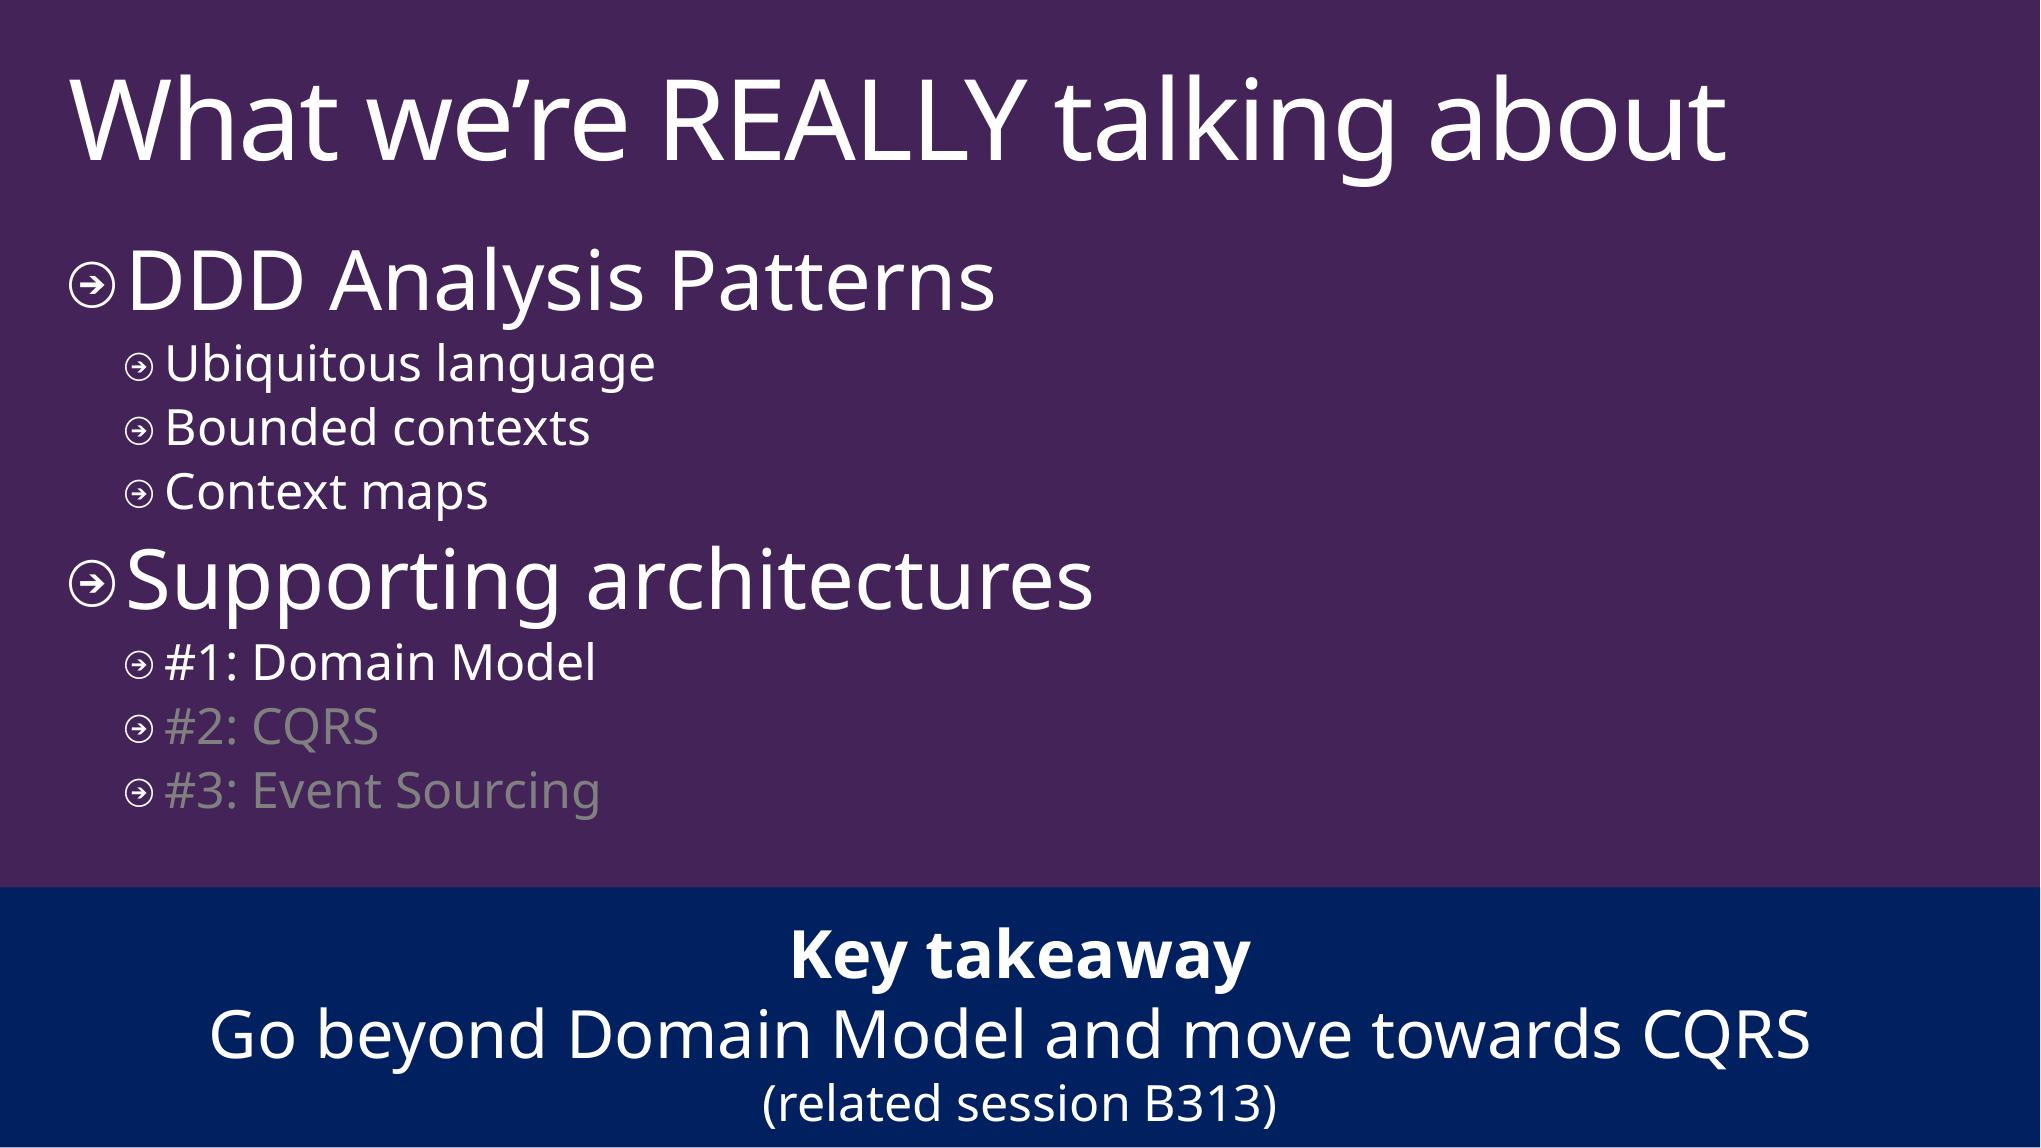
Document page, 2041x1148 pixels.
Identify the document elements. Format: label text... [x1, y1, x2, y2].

picture [125, 472, 161, 508]
picture [69, 249, 128, 308]
picture [125, 707, 161, 743]
picture [125, 409, 161, 445]
picture [125, 345, 161, 381]
list DDD Analysis Patterns Ubiquitous language Bounded contexts Context maps Supporting architectures #1: Domain Model #2: CQRS #3: Event Sourcing [45, 223, 1996, 856]
text_box Key takeaway Go beyond Domain Model and move towards CQRS (related session B313) [0, 887, 2041, 1148]
picture [69, 547, 128, 607]
picture [125, 643, 161, 679]
picture [125, 771, 161, 807]
title What we’re REALLY talking about [45, 48, 1996, 199]
